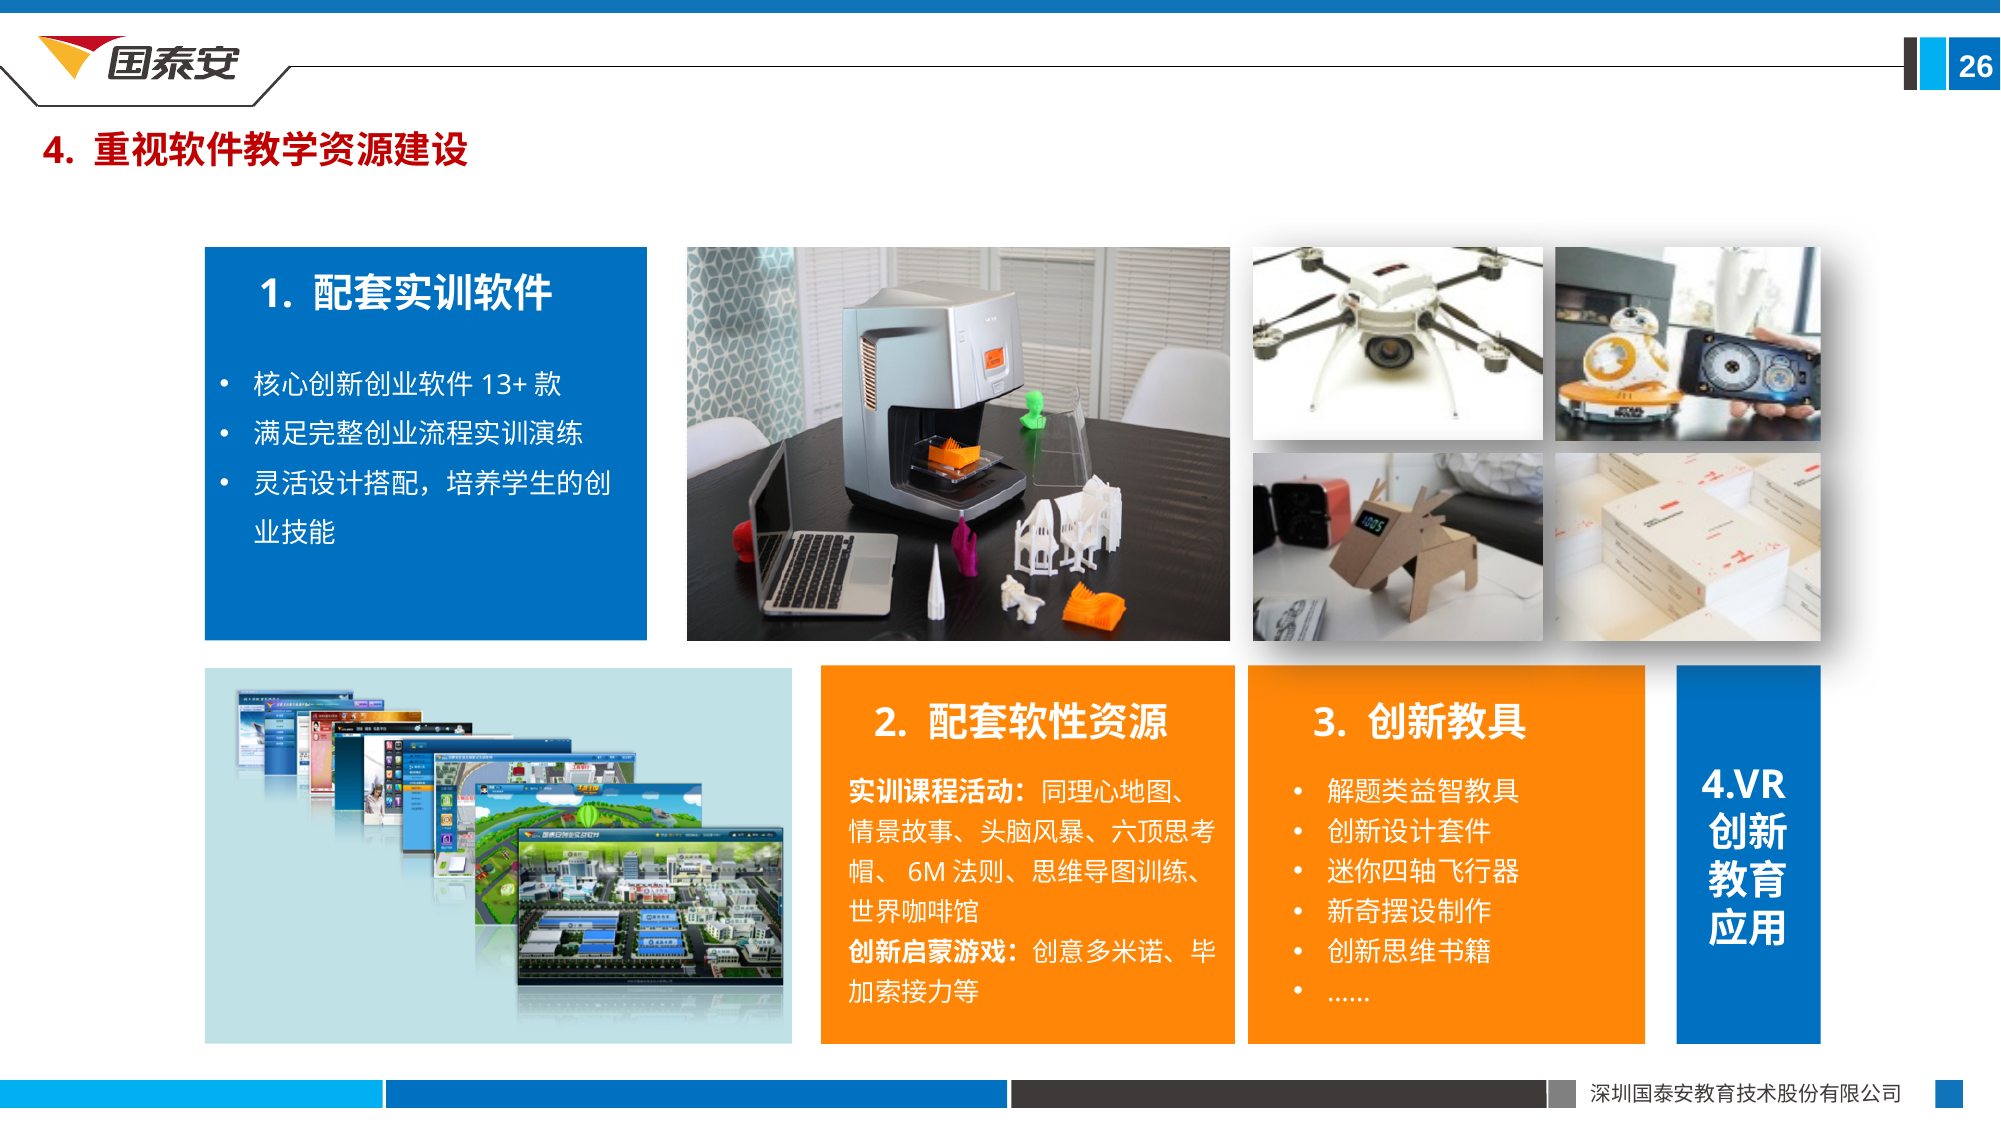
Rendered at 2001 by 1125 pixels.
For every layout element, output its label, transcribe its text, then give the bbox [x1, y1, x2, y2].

text_box 4. 重视软件教学资源建设 [28, 118, 499, 178]
text_box 26 [1944, 38, 2000, 91]
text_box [204, 247, 1821, 1044]
